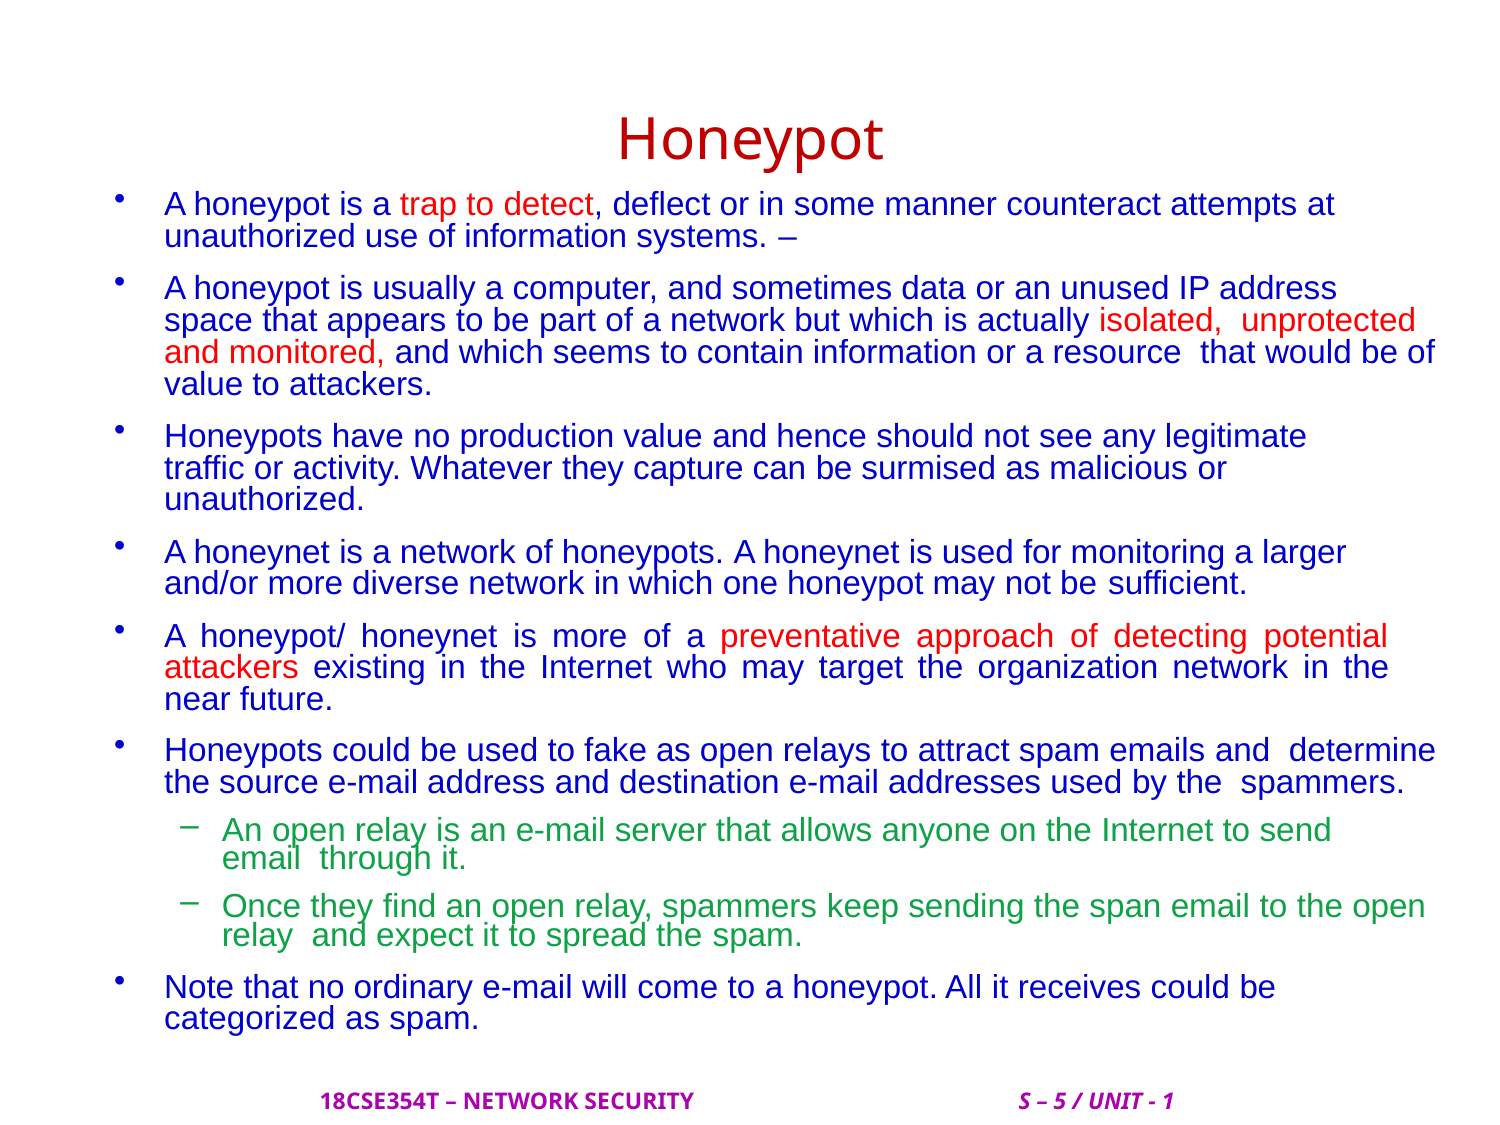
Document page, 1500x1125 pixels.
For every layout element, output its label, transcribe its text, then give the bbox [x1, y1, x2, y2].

title Honeypot [575, 40, 925, 180]
text_box 18CSE354T – NETWORK SECURITY S – 5 / UNIT - 1 [112, 1075, 1500, 1125]
text_box A honeypot is a trap to detect, deflect or in some manner counteract attempts at unauthorized use of information systems. – A honeypot is usually a computer, and sometimes data or an unused IP address space that appears to be part of a network but which is actually isolated, unprotected and monitored, and which seems to contain information or a resource that would be of value to attackers. Honeypots have no production value and hence should not see any legitimate traffic or activity. Whatever they capture can be surmised as malicious or unauthorized. A honeynet is a network of honeypots. A honeynet is used for monitoring a larger and/or more diverse network in which one honeypot may not be sufficient. A honeypot/ honeynet is more of a preventative approach of detecting potential attackers existing in the Internet who may target the organization network in the near future. Honeypots could be used to fake as open relays to attract spam emails and determine the source e-mail address and destination e-mail addresses used by the spammers. An open relay is an e-mail server that allows anyone on the Internet to send email through it. Once they find an open relay, spammers keep sending the span email to the open relay and expect it to spread the spam. Note that no ordinary e-mail will come to a honeypot. All it receives could be categorized as spam. [112, 180, 1454, 1037]
